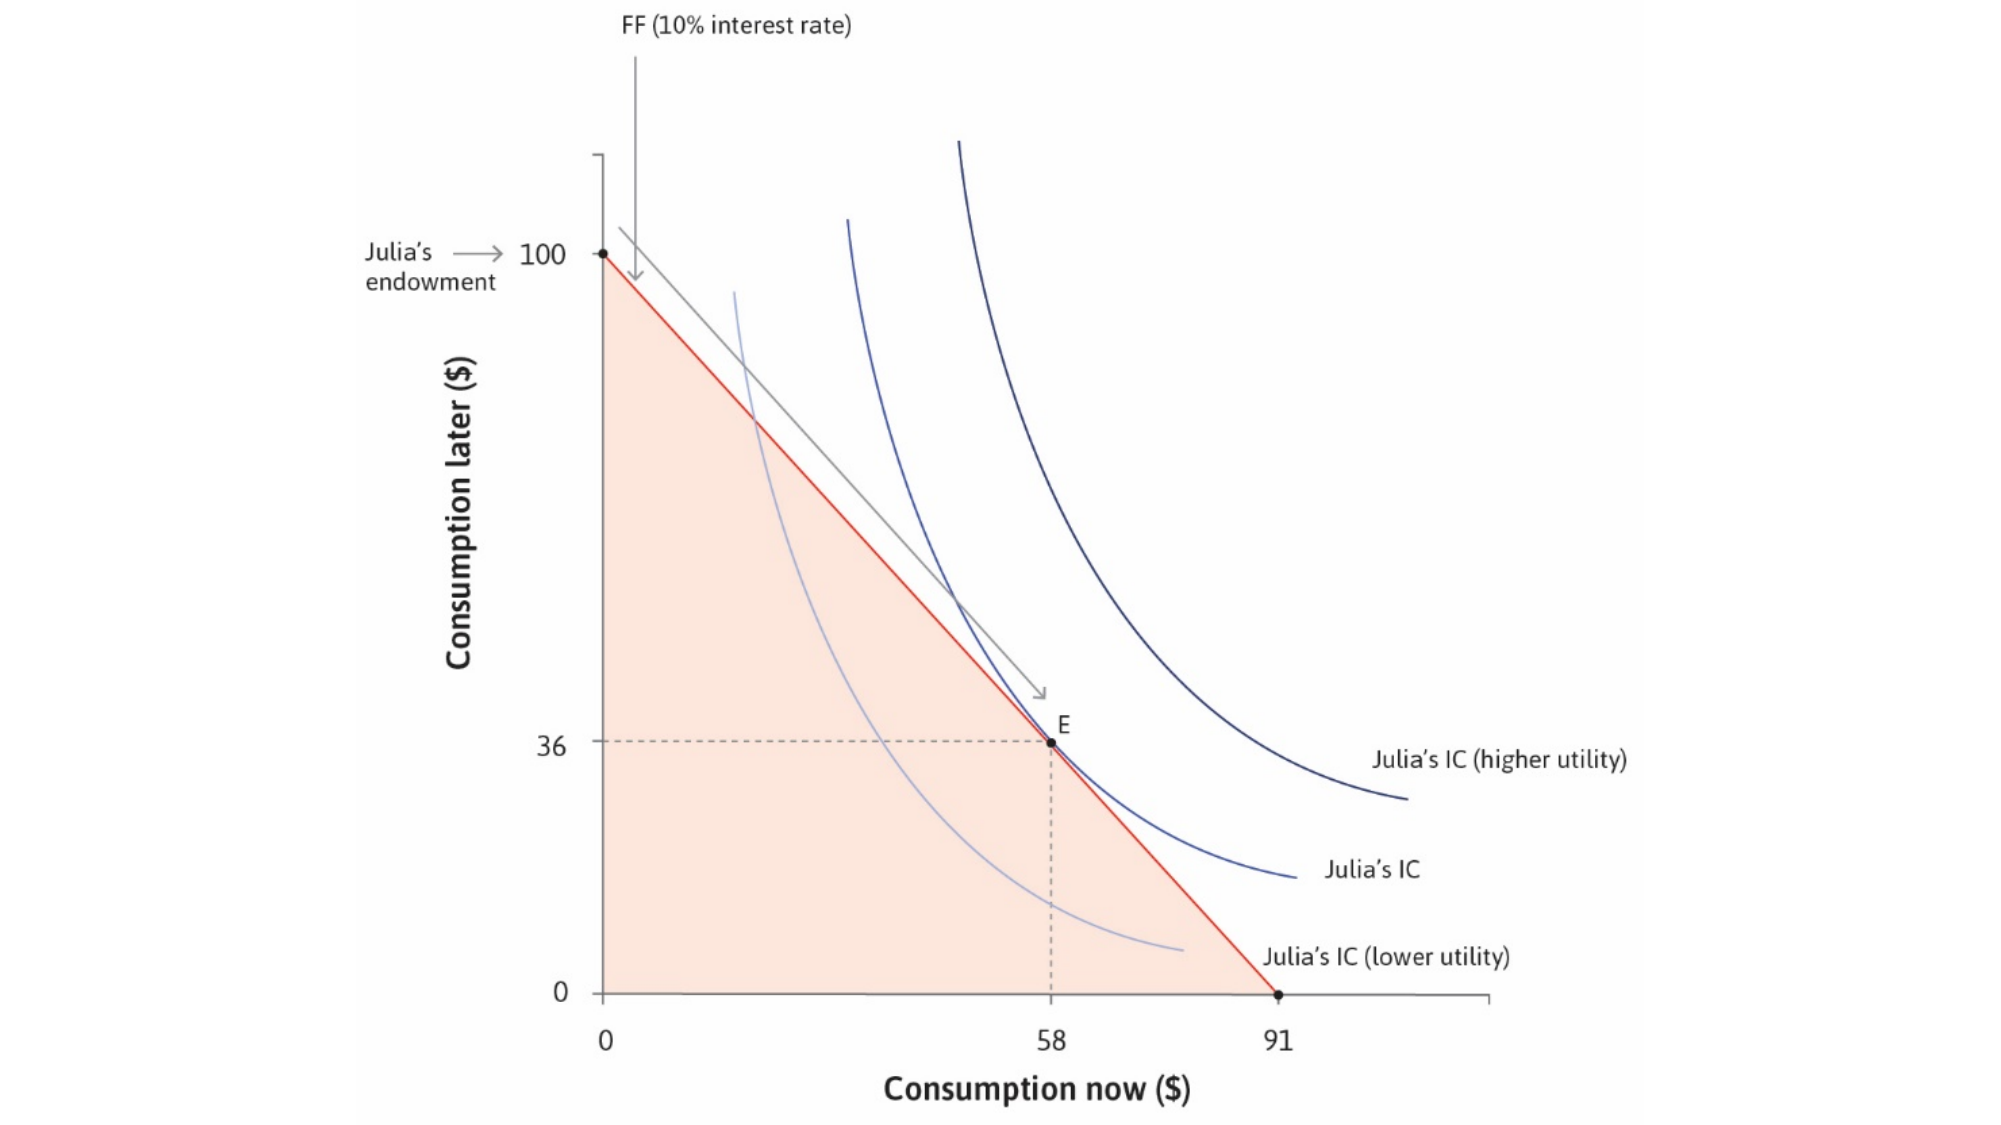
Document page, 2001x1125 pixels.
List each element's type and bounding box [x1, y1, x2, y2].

picture [356, 0, 1644, 1125]
